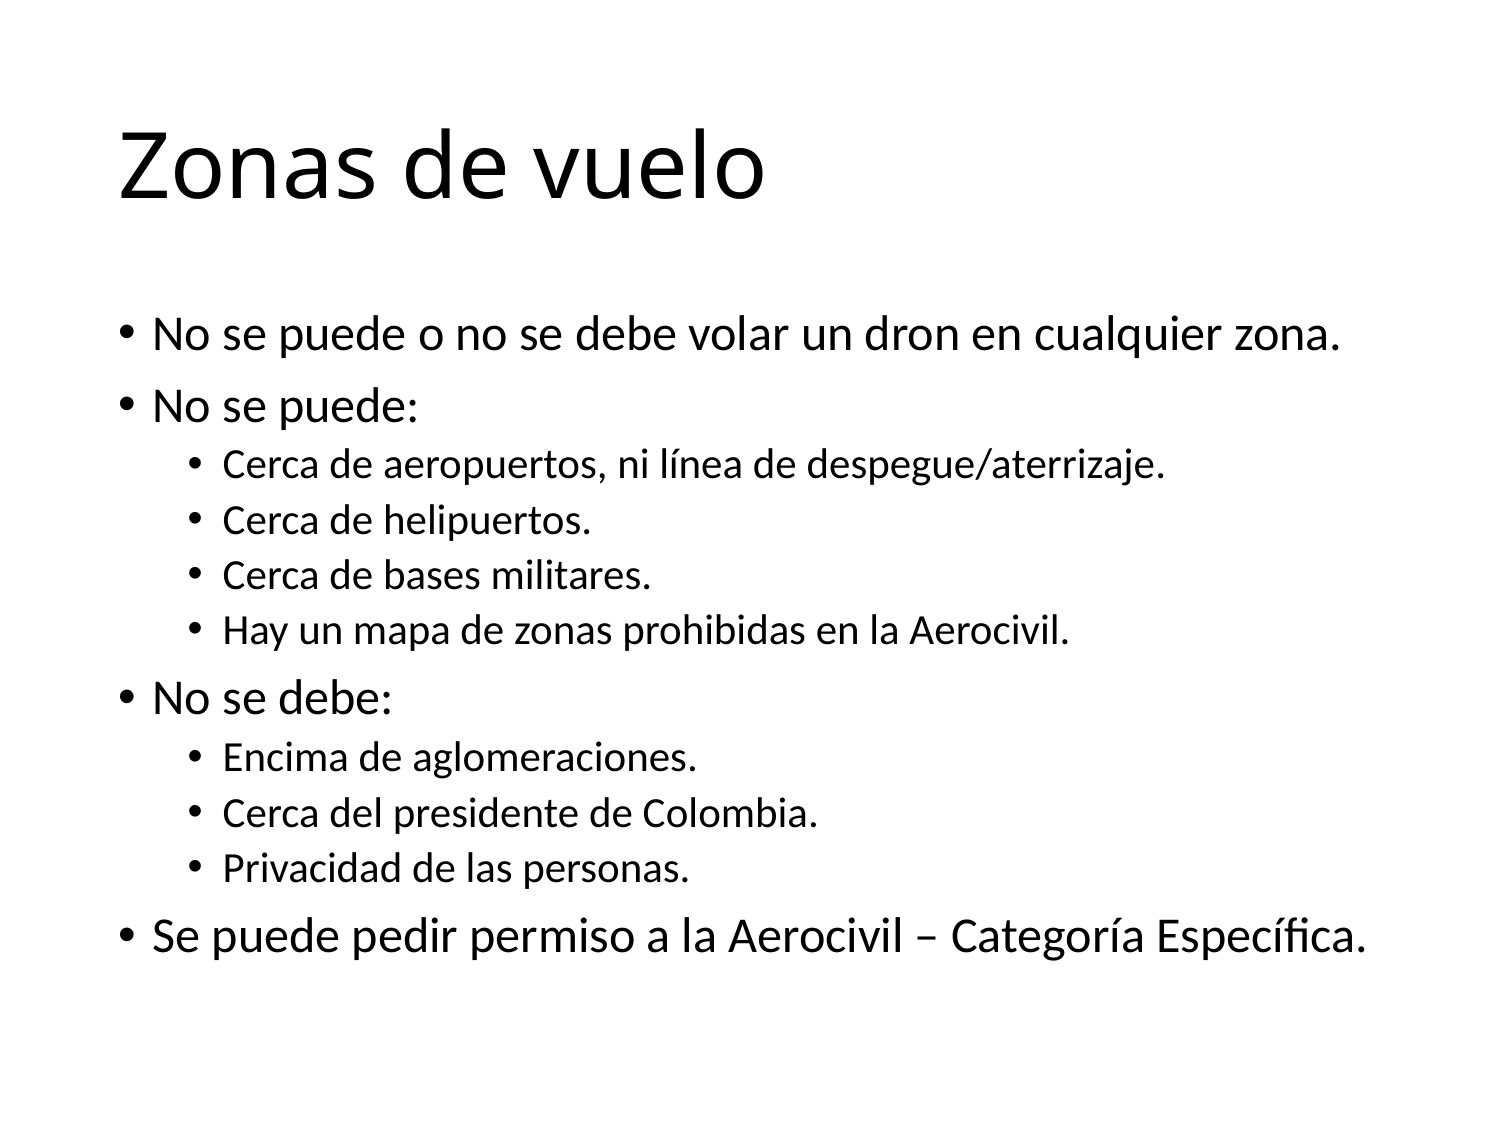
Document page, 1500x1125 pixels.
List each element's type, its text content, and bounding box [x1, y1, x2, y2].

list No se puede o no se debe volar un dron en cualquier zona. No se puede: Cerca de aeropuertos, ni línea de despegue/aterrizaje. Cerca de helipuertos. Cerca de bases militares. Hay un mapa de zonas prohibidas en la Aerocivil. No se debe: Encima de aglomeraciones. Cerca del presidente de Colombia. Privacidad de las personas. Se puede pedir permiso a la Aerocivil – Categoría Específica. [103, 299, 1397, 1014]
title Zonas de vuelo [103, 59, 1397, 278]
